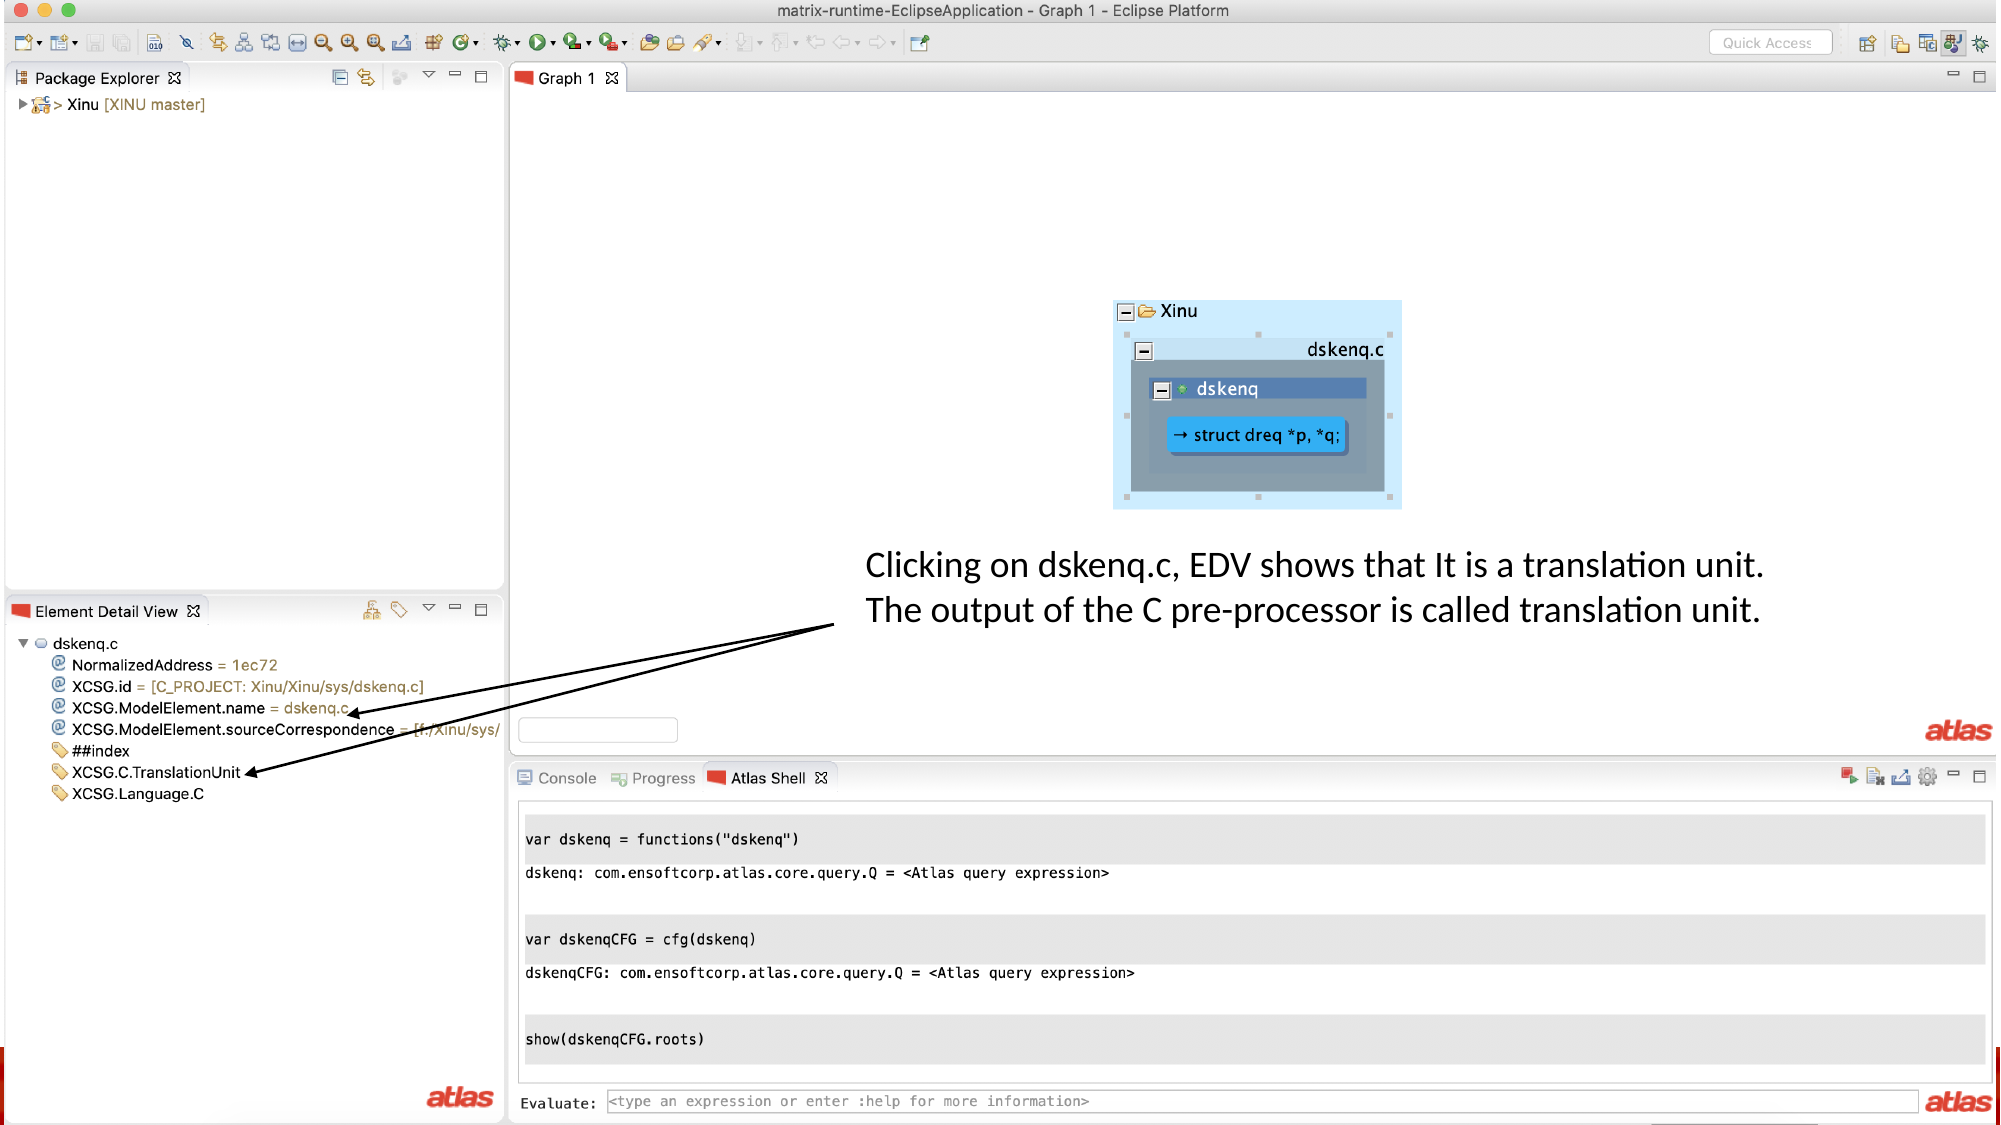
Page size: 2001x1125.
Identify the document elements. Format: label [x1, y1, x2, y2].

picture [0, 0, 2000, 1125]
text_box [243, 624, 835, 776]
text_box [346, 624, 835, 716]
